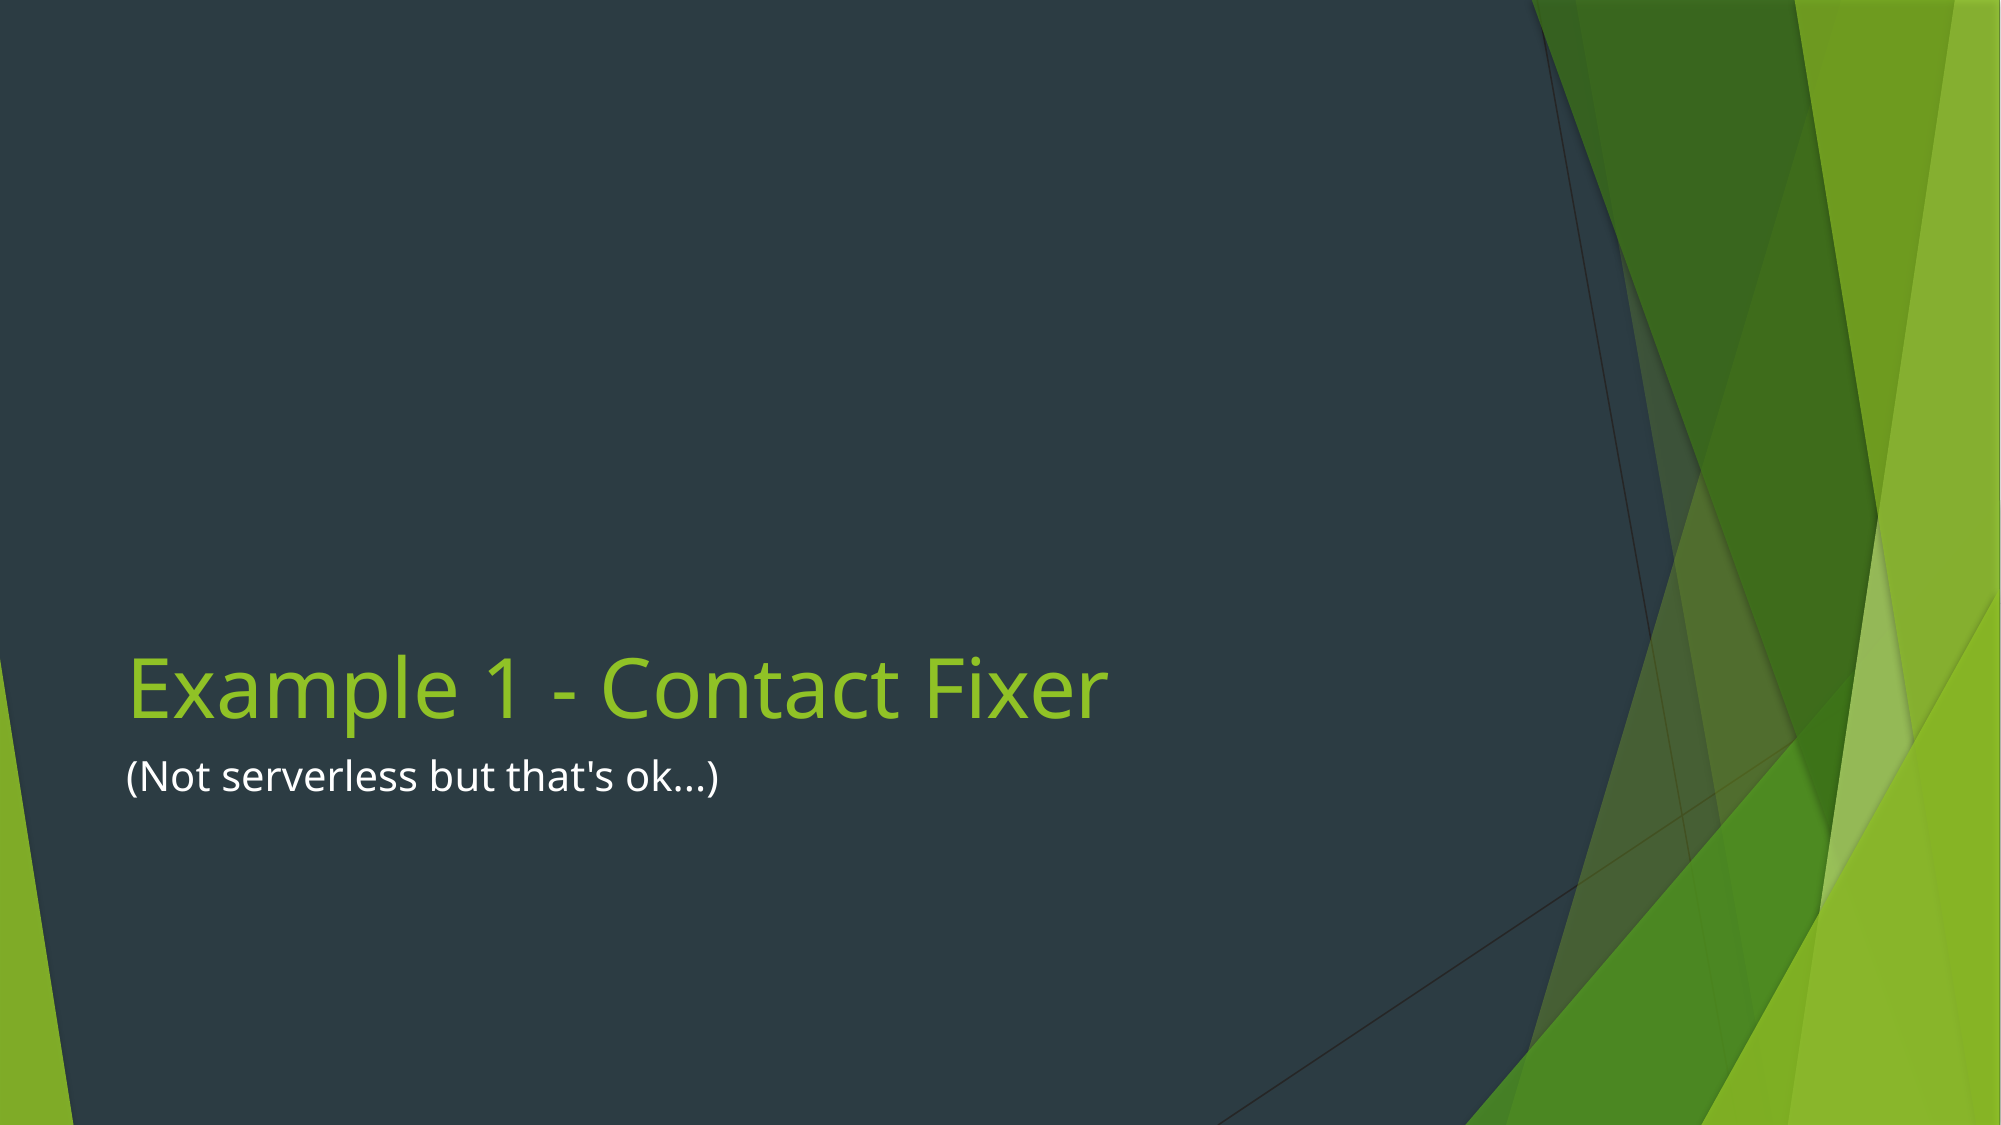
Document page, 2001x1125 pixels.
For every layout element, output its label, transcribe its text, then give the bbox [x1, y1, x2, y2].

title Example 1 - Contact Fixer [111, 443, 1522, 742]
list (Not serverless but that's ok...) [111, 742, 1522, 884]
